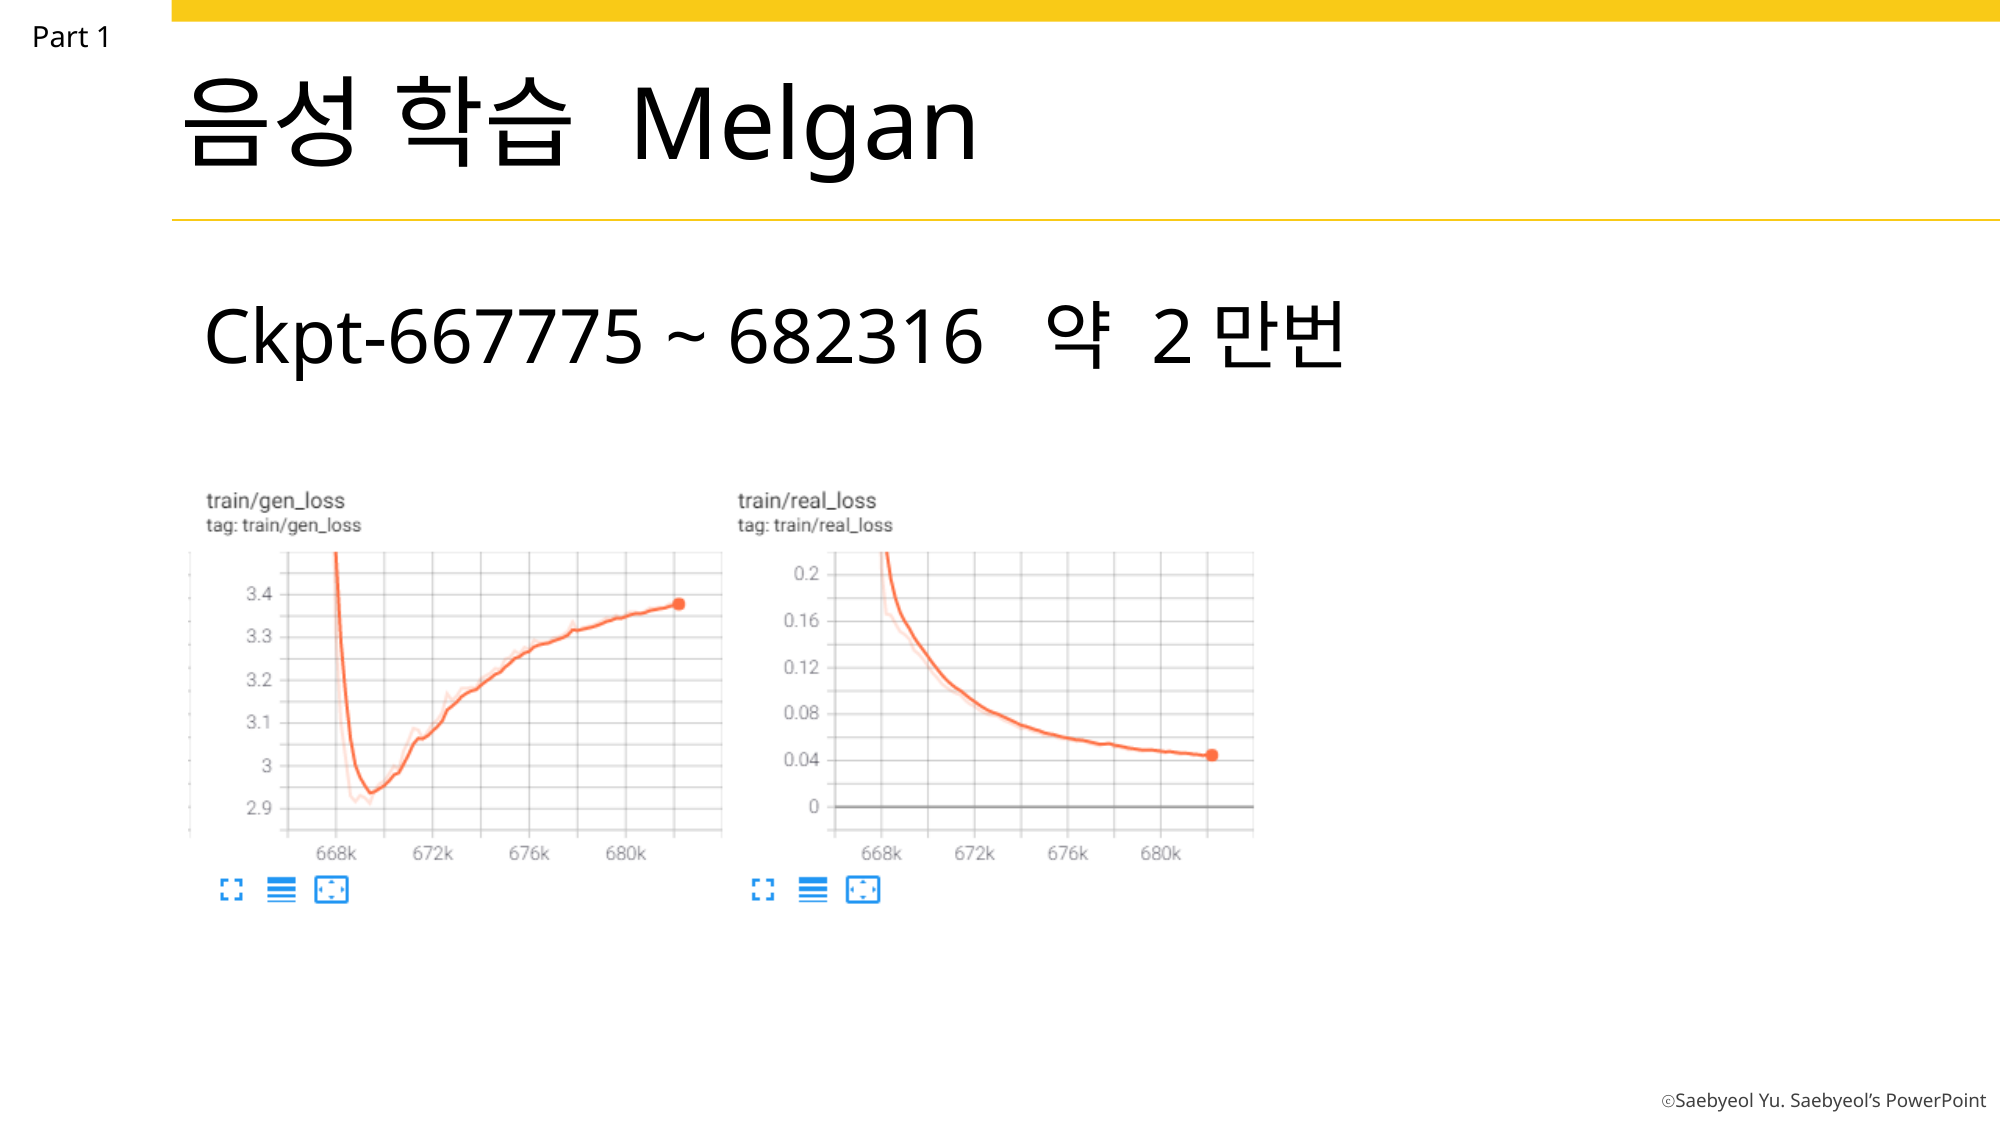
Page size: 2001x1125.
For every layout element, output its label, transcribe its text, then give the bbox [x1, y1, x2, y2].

text_box Ckpt-667775 ~ 682316 약 2만번 [188, 281, 1721, 386]
text_box Part 1 [17, 10, 128, 61]
text_box 음성 학습 Melgan [166, 52, 996, 188]
picture [188, 463, 1262, 943]
text_box [171, 0, 2000, 23]
